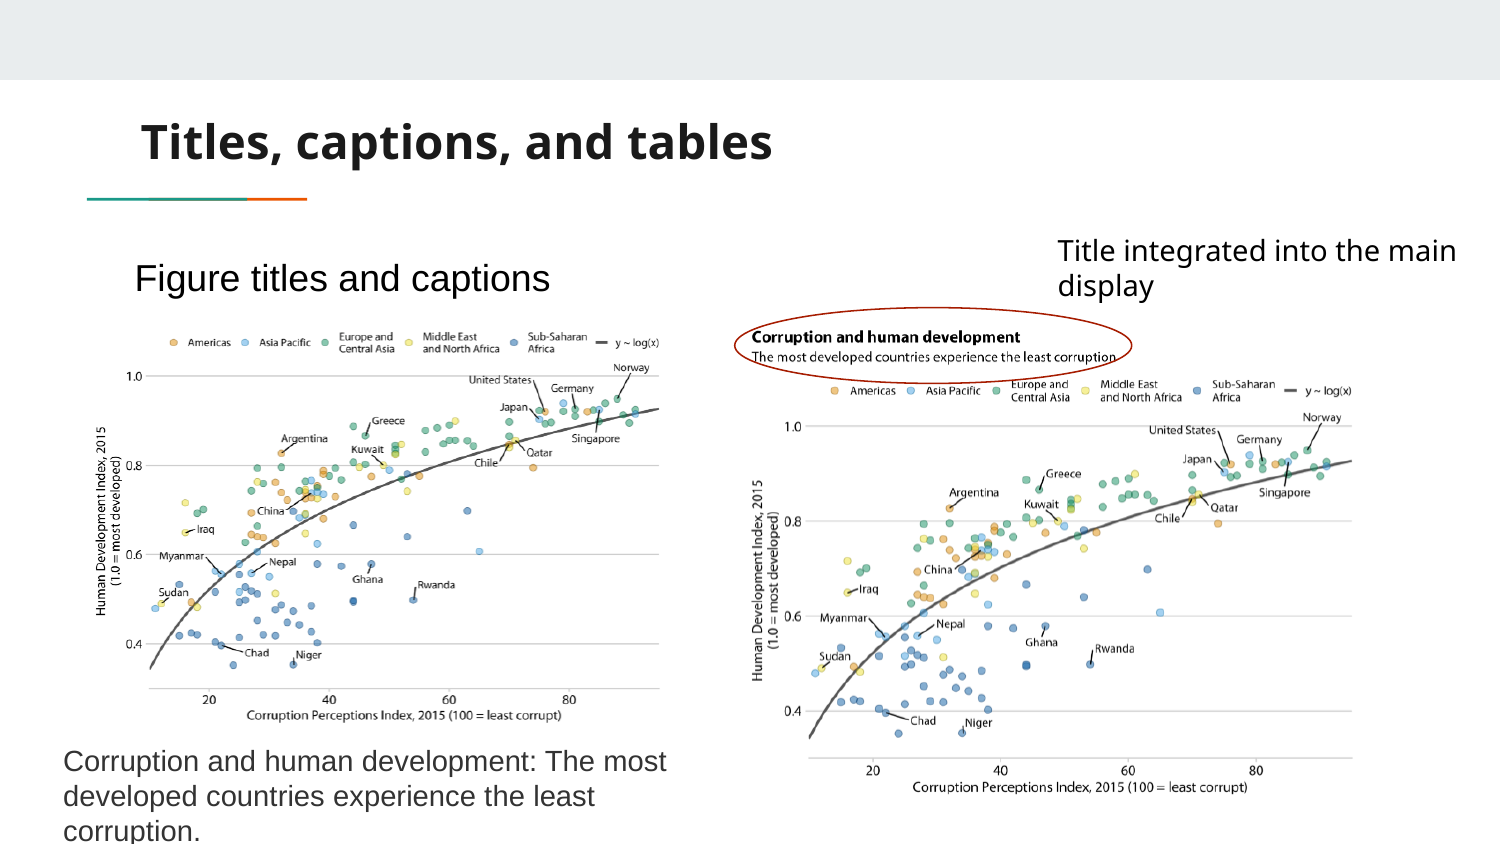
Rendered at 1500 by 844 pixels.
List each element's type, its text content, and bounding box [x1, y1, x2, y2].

picture [734, 321, 1378, 802]
text_box Corruption and human development: The most developed countries experience the least corruption. [48, 727, 735, 844]
text_box Figure titles and captions [119, 238, 622, 314]
text_box Title integrated into the main display [1042, 216, 1500, 317]
picture [88, 321, 707, 728]
text_box [786, 307, 1081, 320]
title Titles, captions, and tables [125, 97, 1387, 185]
